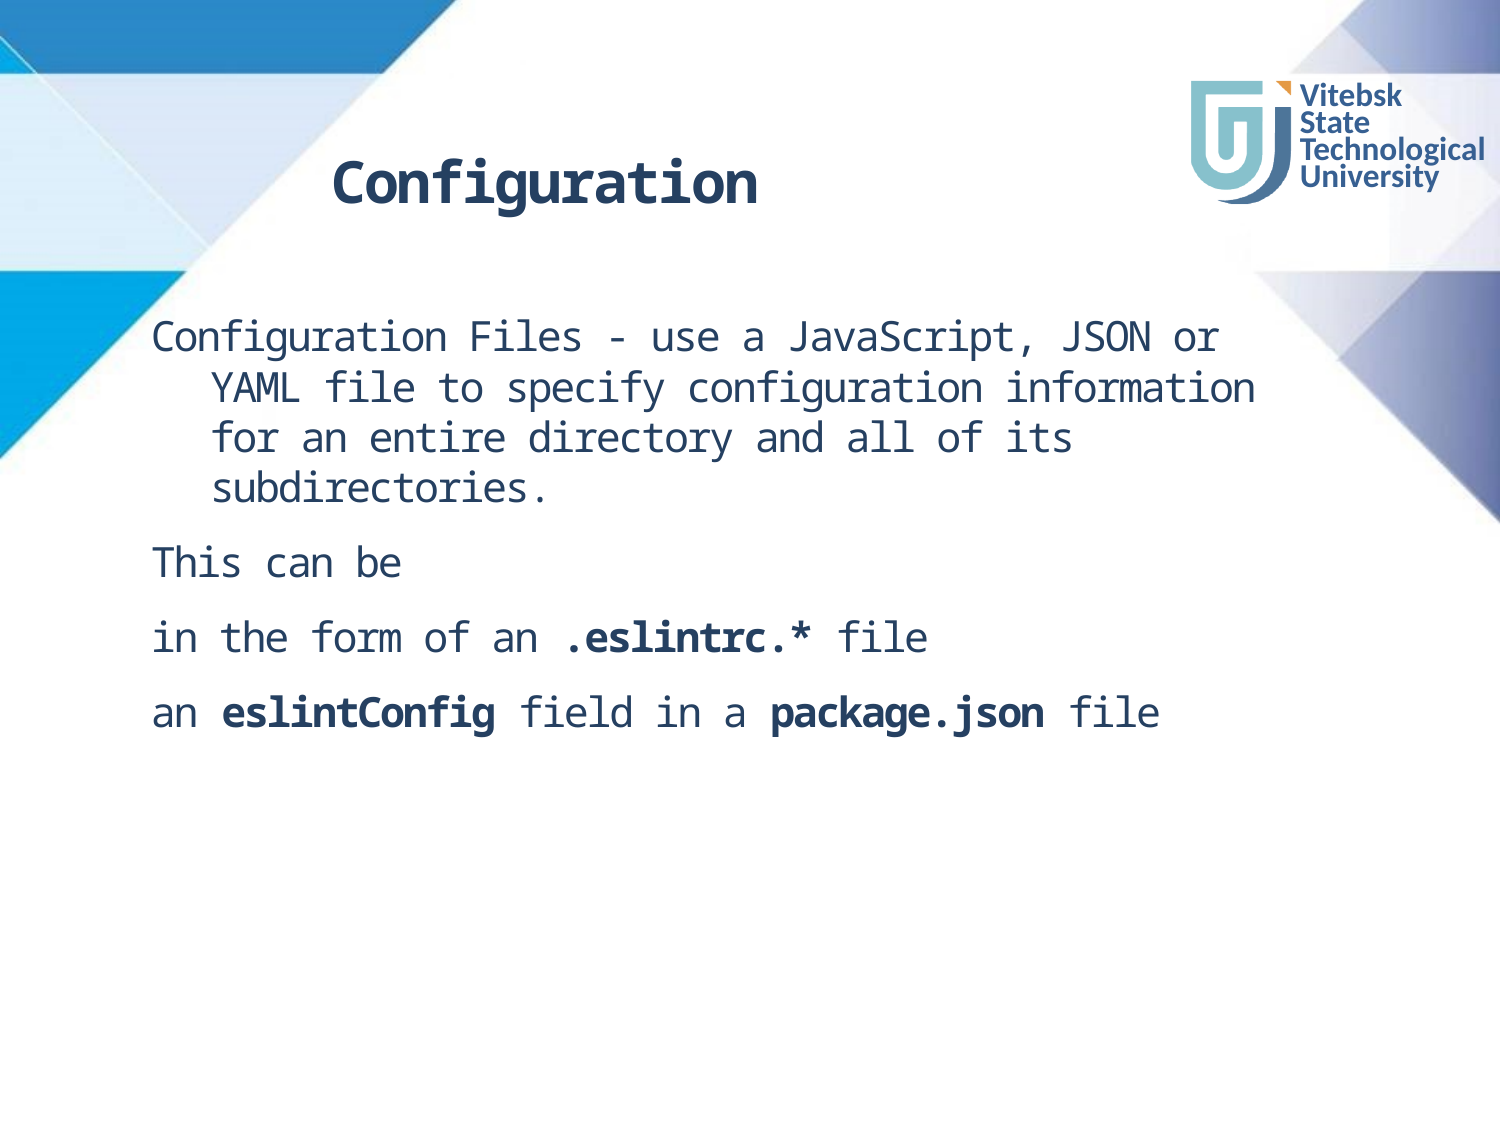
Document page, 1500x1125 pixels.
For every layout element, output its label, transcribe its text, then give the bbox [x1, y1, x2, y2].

title Configuration [316, 105, 1176, 256]
list Configuration Files - use a JavaScript, JSON or YAML file to specify configuration information for an entire directory and all of its subdirectories. This can be in the form of an .eslintrc.* file an eslintConfig field in a package.json file [135, 302, 1317, 1091]
picture [0, 0, 1500, 1125]
